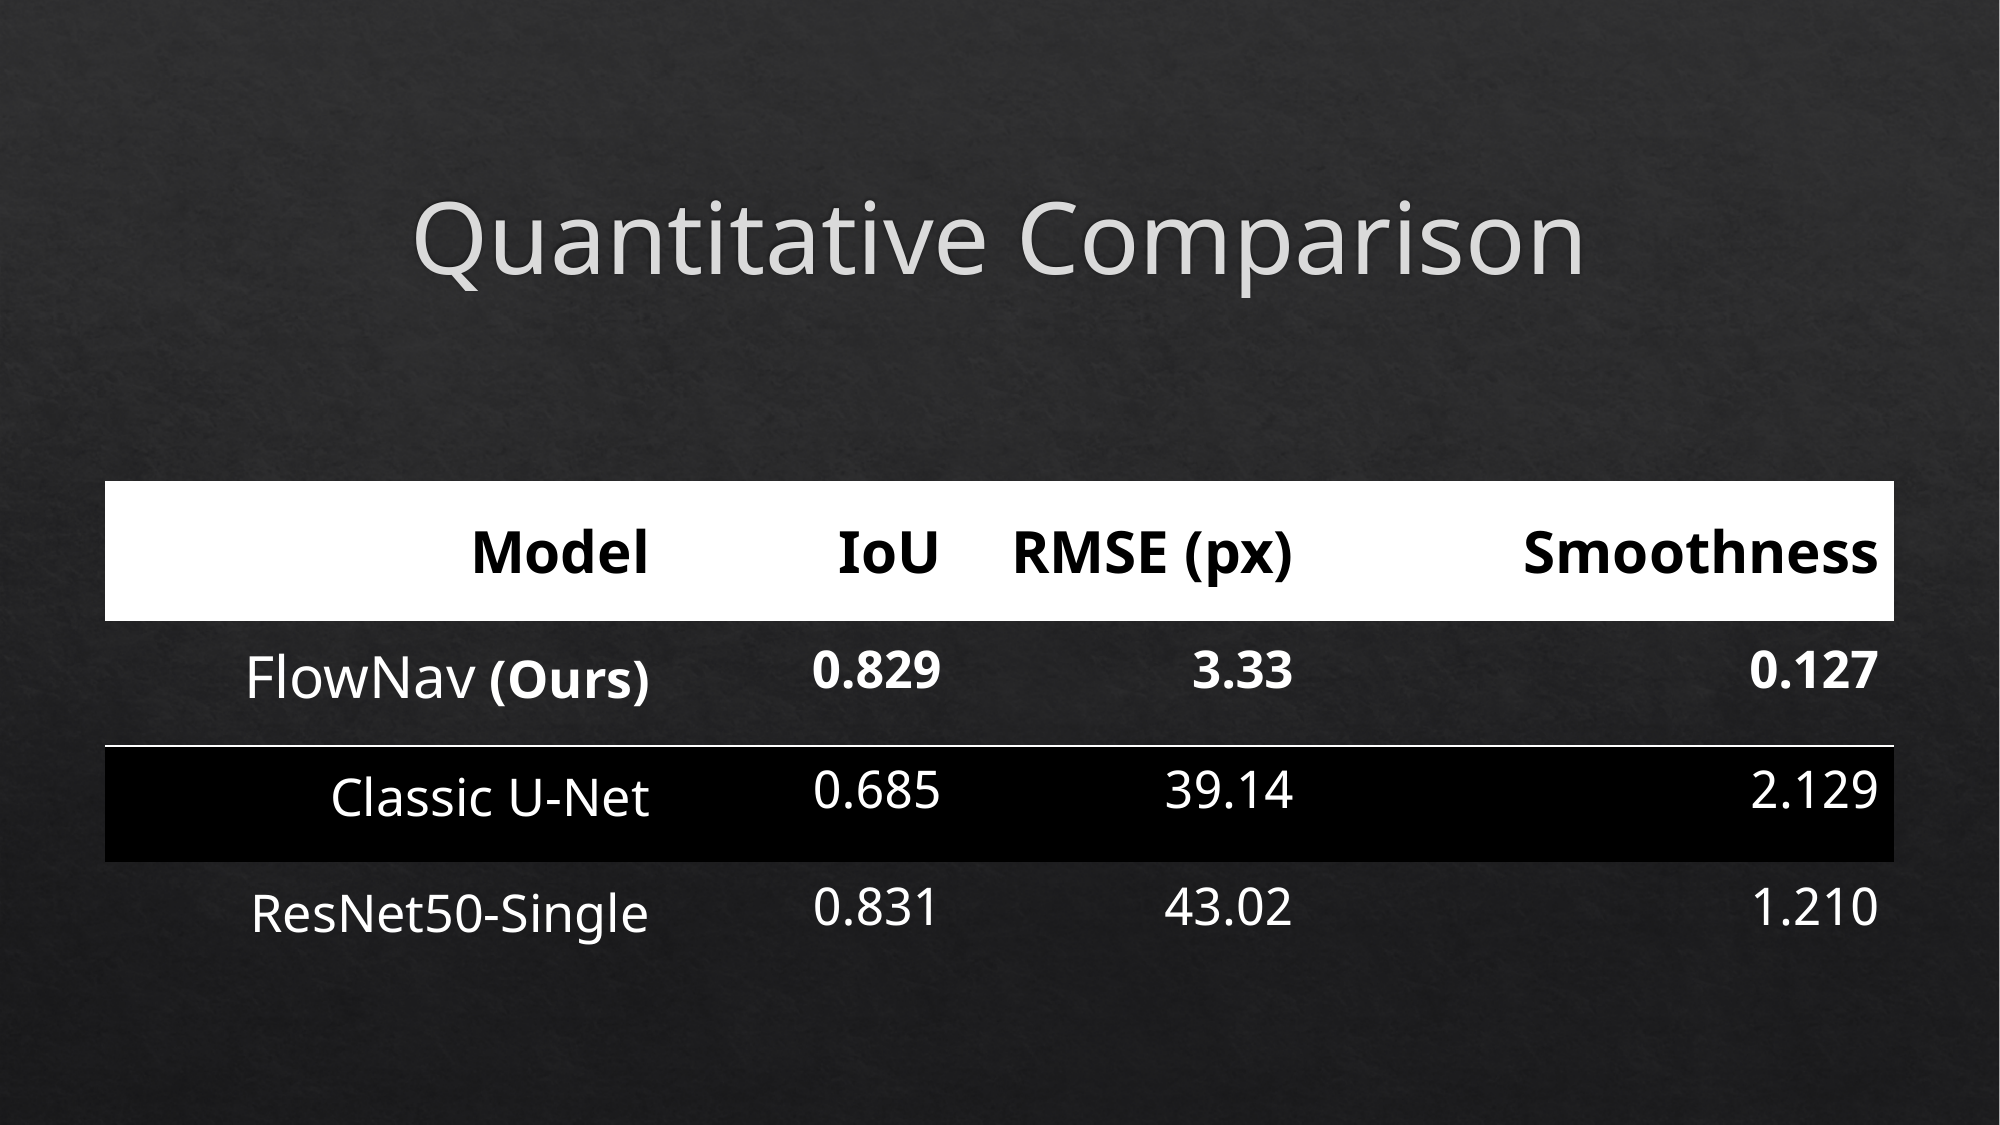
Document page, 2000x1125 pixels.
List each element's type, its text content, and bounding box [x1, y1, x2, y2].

title Quantitative Comparison [225, 123, 1774, 303]
table_cell 3.33 [957, 621, 1309, 745]
table_header RMSE (px) [957, 481, 1309, 621]
table_cell 0.127 [1309, 621, 1894, 745]
table_cell Classic U-Net [105, 747, 665, 862]
table_cell 0.685 [665, 747, 957, 862]
table_cell 43.02 [957, 862, 1309, 978]
table_cell ResNet50-Single [105, 862, 665, 978]
table_cell 2.129 [1309, 747, 1894, 862]
table_header IoU [665, 481, 957, 621]
table_cell FlowNav (Ours) [105, 621, 665, 745]
table_cell 39.14 [957, 747, 1309, 862]
table_header Model [105, 481, 665, 621]
table_cell 0.831 [665, 862, 957, 978]
table_cell 1.210 [1309, 862, 1894, 978]
table_cell 0.829 [665, 621, 957, 745]
table_header Smoothness [1309, 481, 1894, 621]
